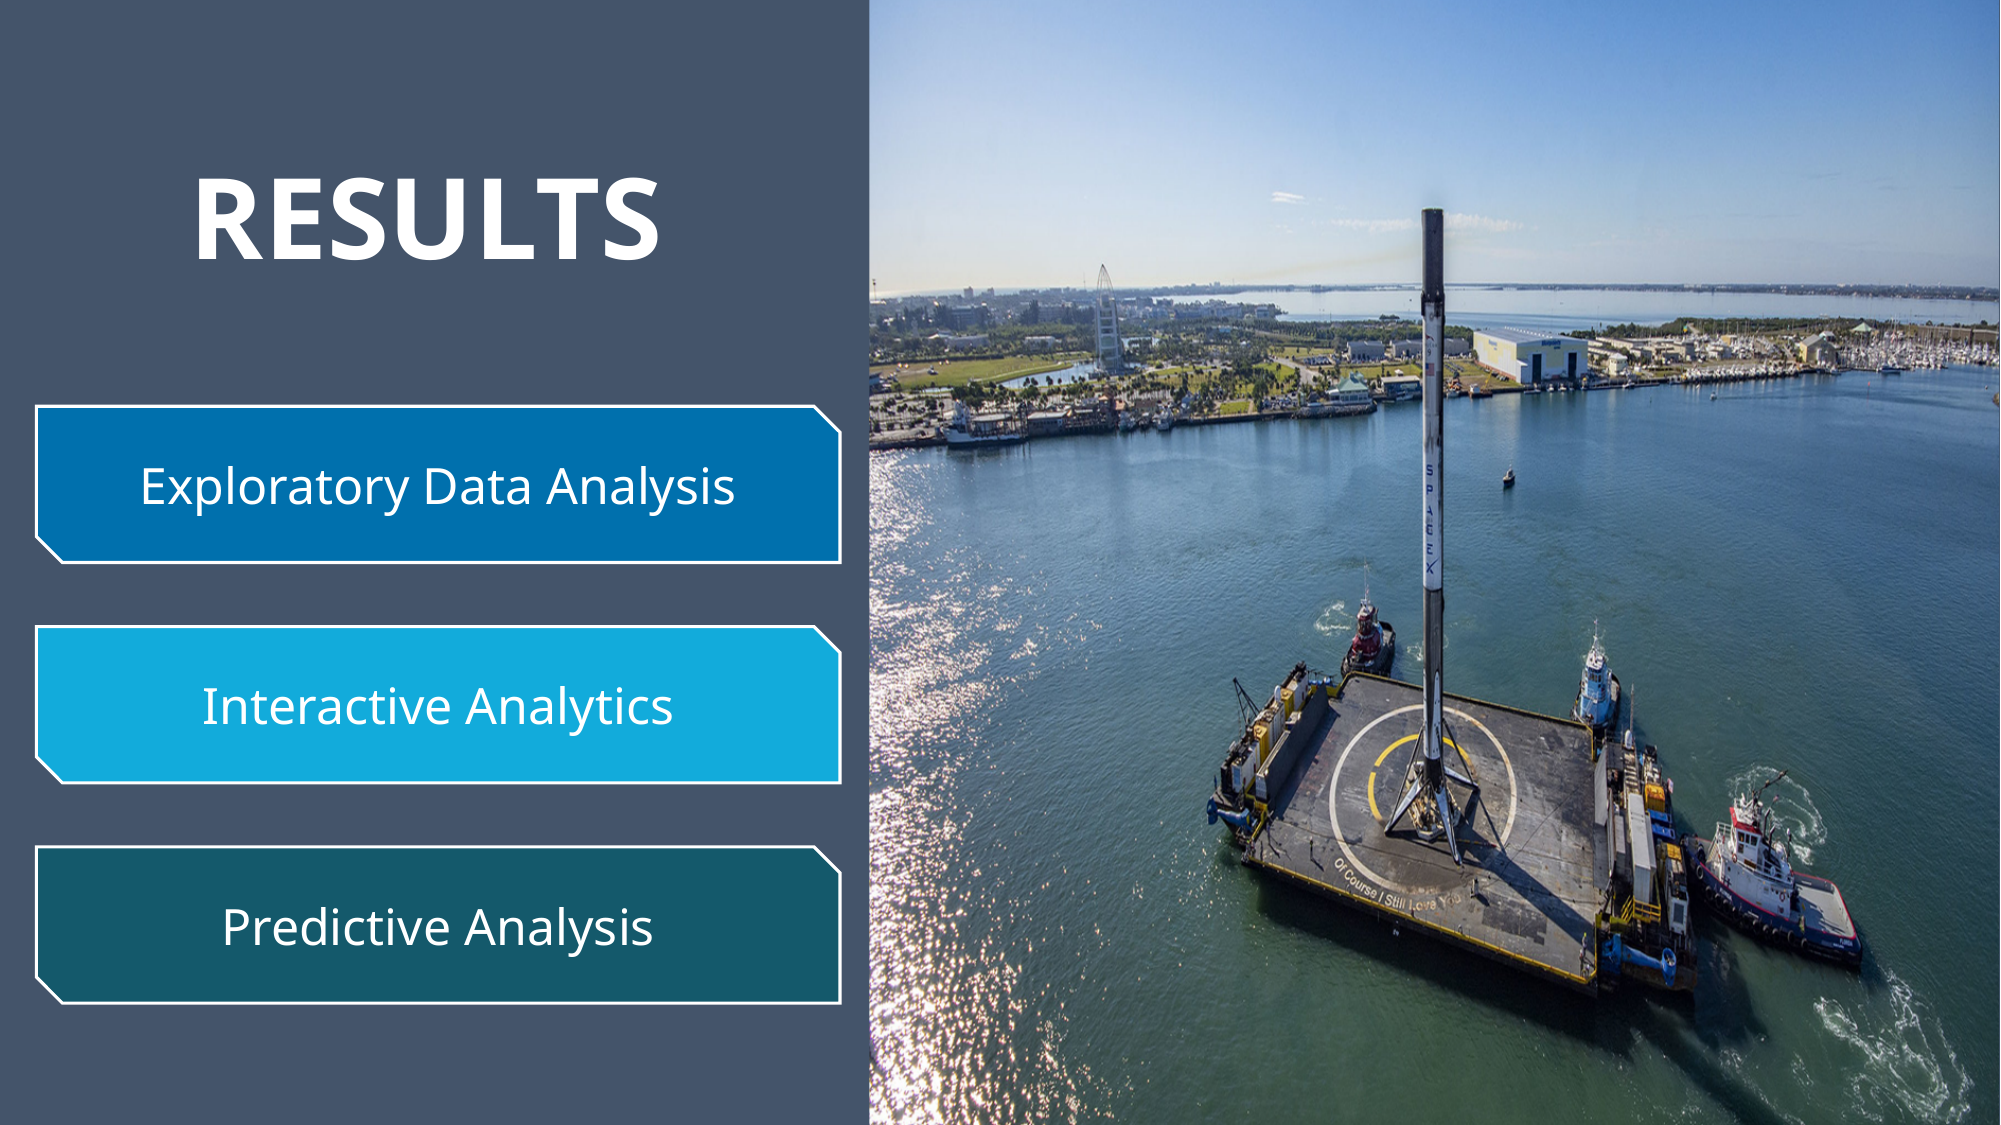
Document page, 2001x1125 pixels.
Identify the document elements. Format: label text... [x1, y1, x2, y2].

text_box Predictive Analysis [34, 845, 842, 1005]
picture [869, 0, 2000, 1125]
text_box results [101, 160, 775, 284]
text_box Interactive Analytics [34, 625, 842, 785]
text_box Exploratory Data Analysis [34, 404, 842, 565]
